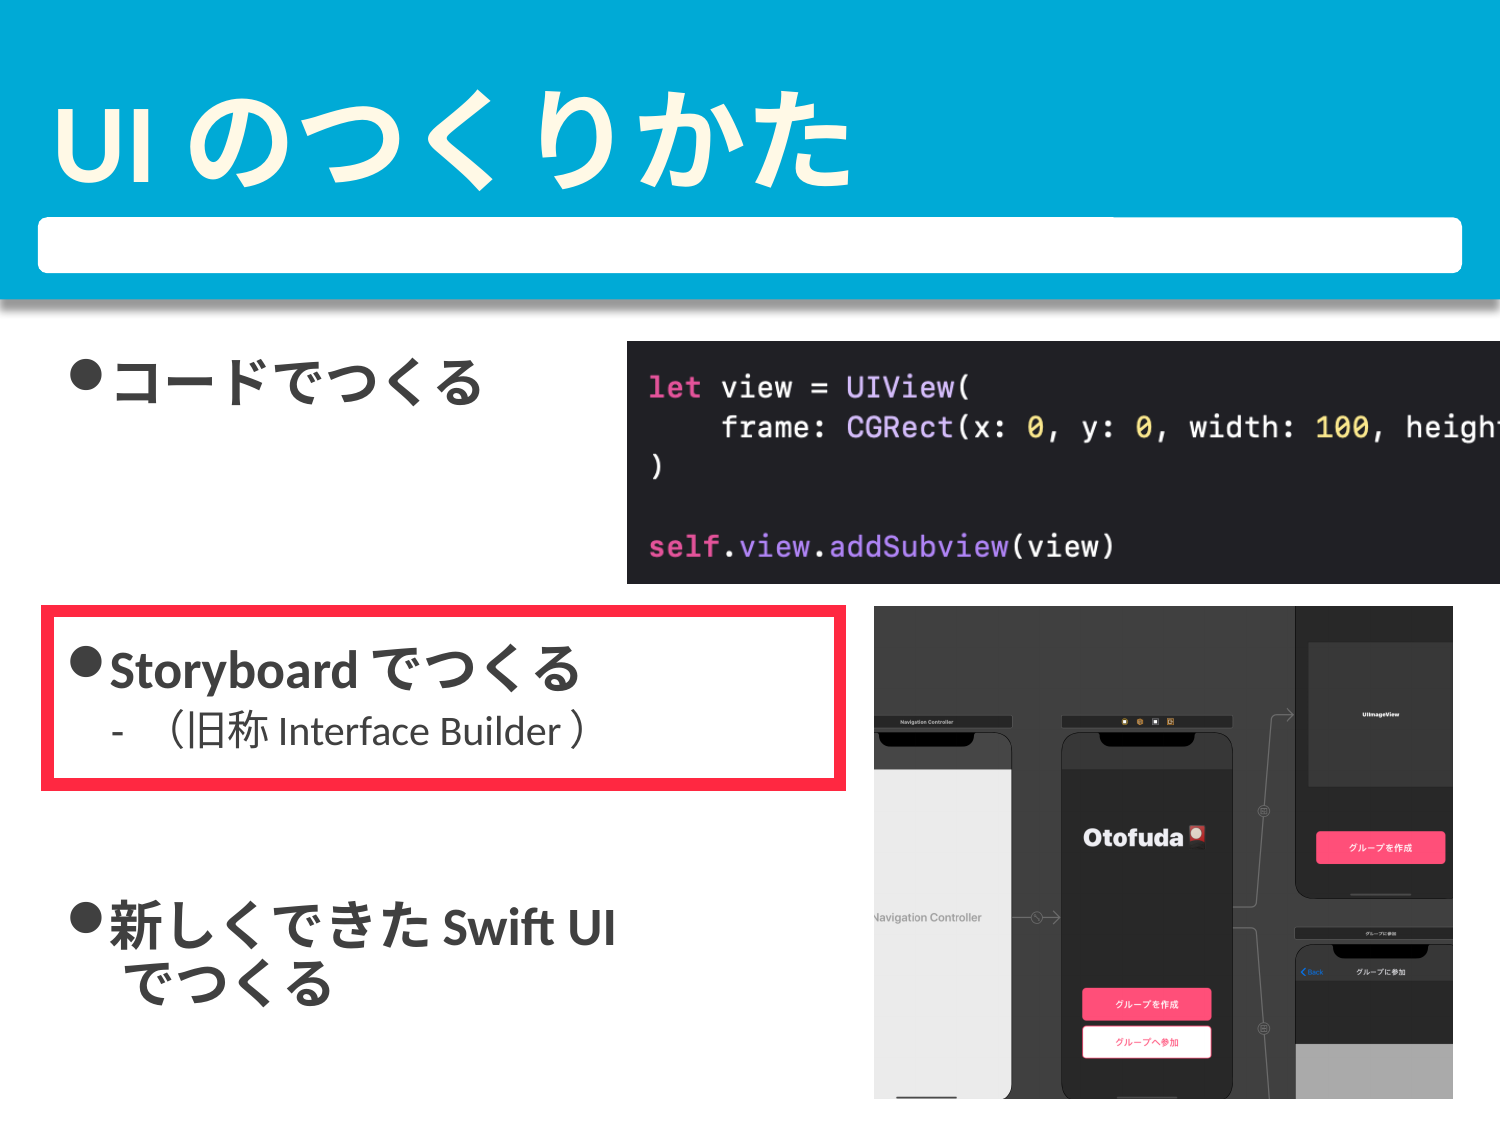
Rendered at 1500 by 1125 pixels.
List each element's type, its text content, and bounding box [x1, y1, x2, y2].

text_box [46, 610, 841, 785]
list コードでつくる Storyboardでつくる （旧称Interface Builder） 新しくできたSwift UI でつくる [50, 348, 1450, 1025]
picture [627, 341, 1500, 584]
picture [874, 606, 1453, 1099]
title UIのつくりかた [37, 58, 1463, 235]
